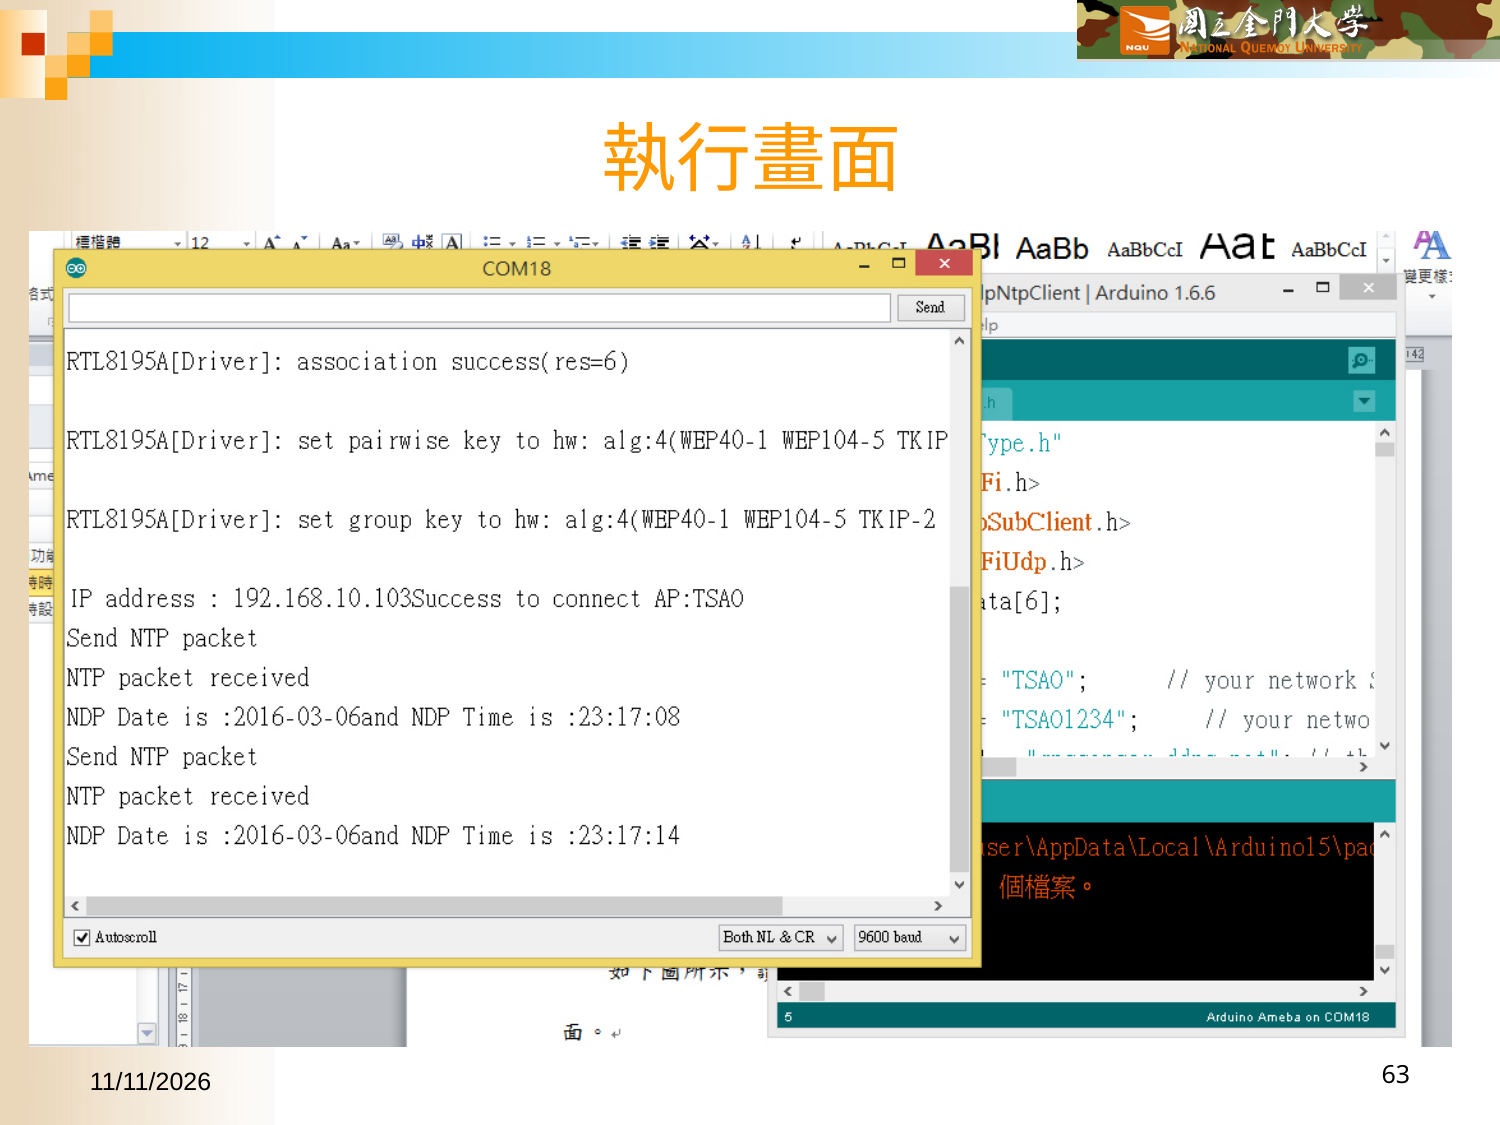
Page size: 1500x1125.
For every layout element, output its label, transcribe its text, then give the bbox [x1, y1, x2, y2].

text_box 2016/10/3 [75, 1055, 425, 1103]
title 執行畫面 [76, 42, 1427, 230]
picture [1077, 0, 1500, 62]
picture [29, 231, 1452, 1047]
text_box 63 [1074, 1055, 1425, 1100]
